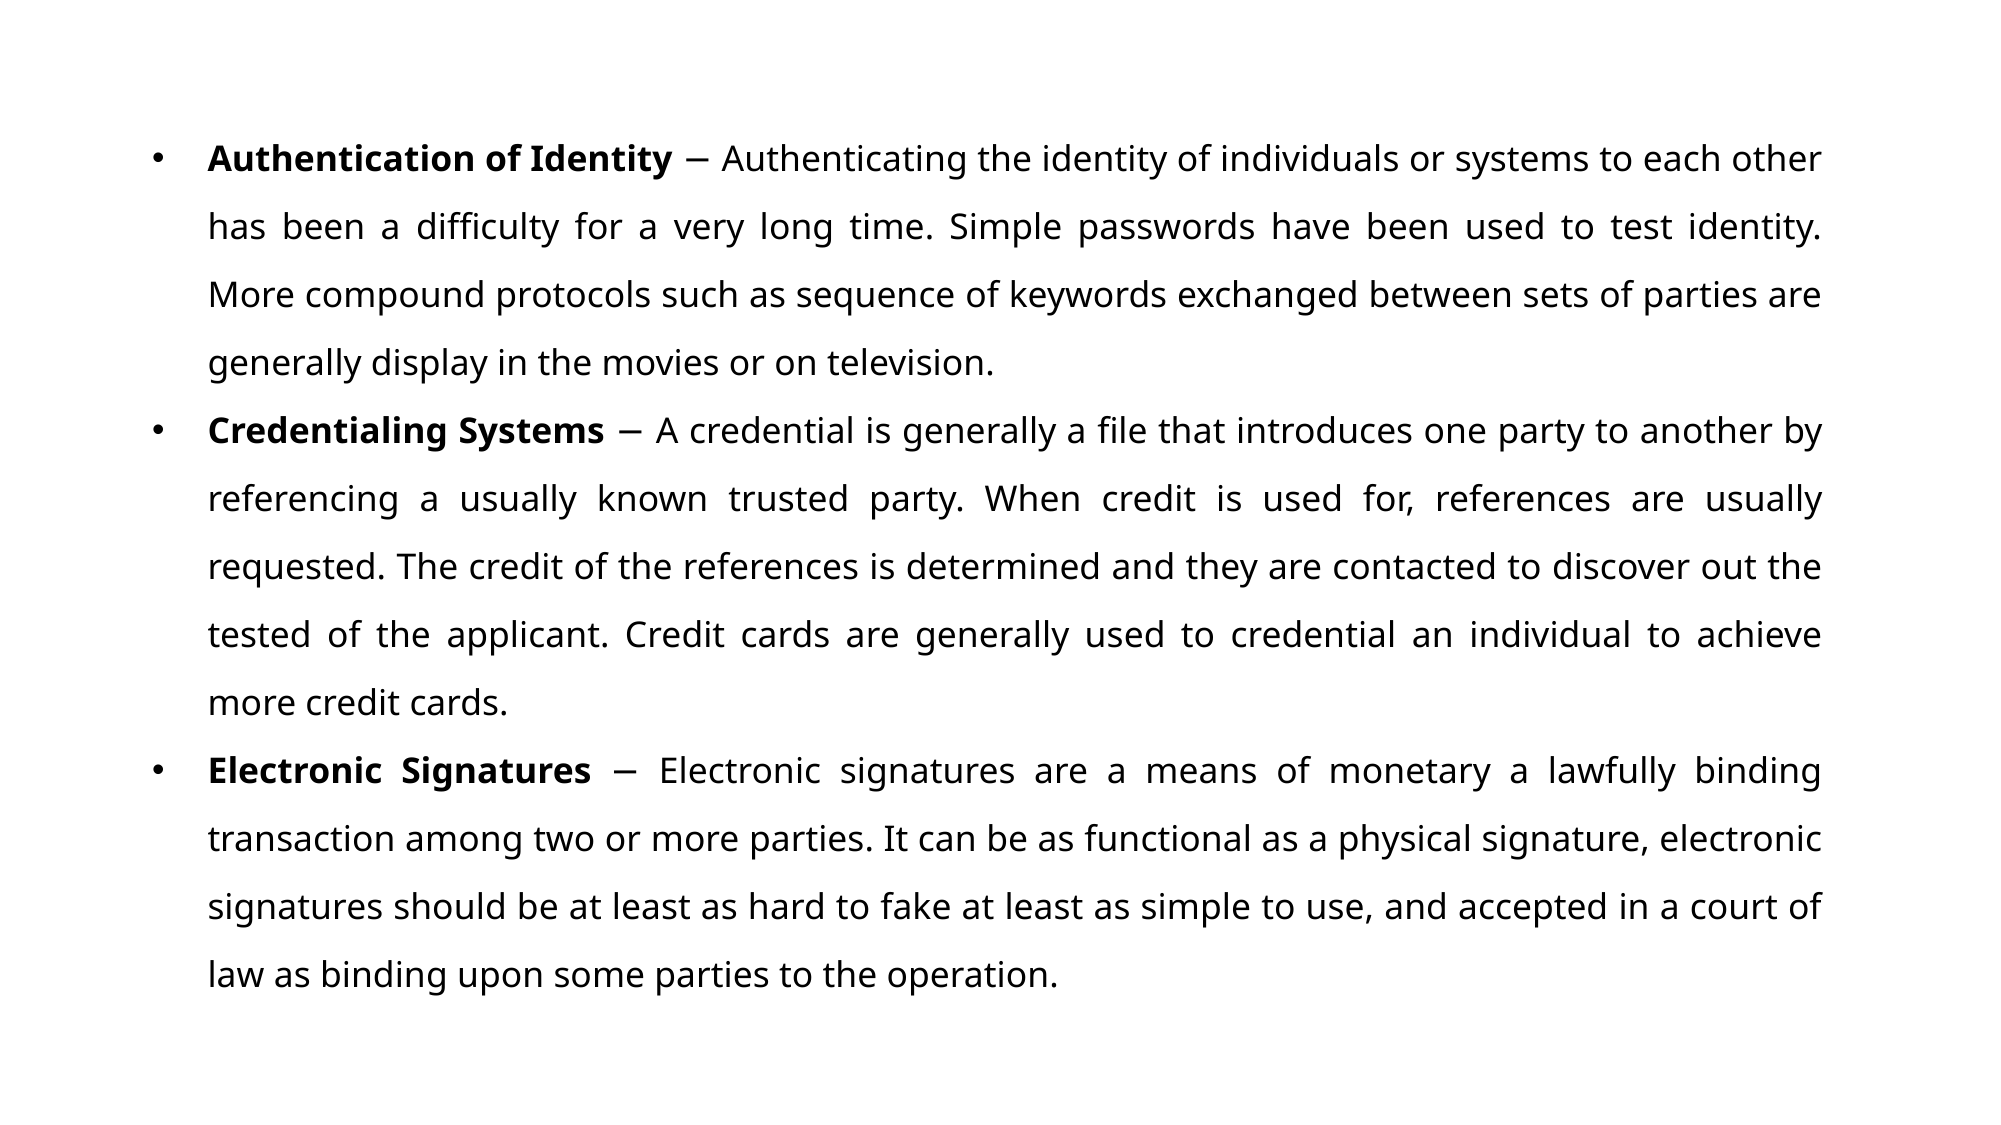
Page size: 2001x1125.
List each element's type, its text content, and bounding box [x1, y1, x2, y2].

list Authentication of Identity − Authenticating the identity of individuals or systems to each other has been a difficulty for a very long time. Simple passwords have been used to test identity. More compound protocols such as sequence of keywords exchanged between sets of parties are generally display in the movies or on television. Credentialing Systems − A credential is generally a file that introduces one party to another by referencing a usually known trusted party. When credit is used for, references are usually requested. The credit of the references is determined and they are contacted to discover out the tested of the applicant. Credit cards are generally used to credential an individual to achieve more credit cards. Electronic Signatures − Electronic signatures are a means of monetary a lawfully binding transaction among two or more parties. It can be as functional as a physical signature, electronic signatures should be at least as hard to fake at least as simple to use, and accepted in a court of law as binding upon some parties to the operation. [117, 103, 1843, 817]
